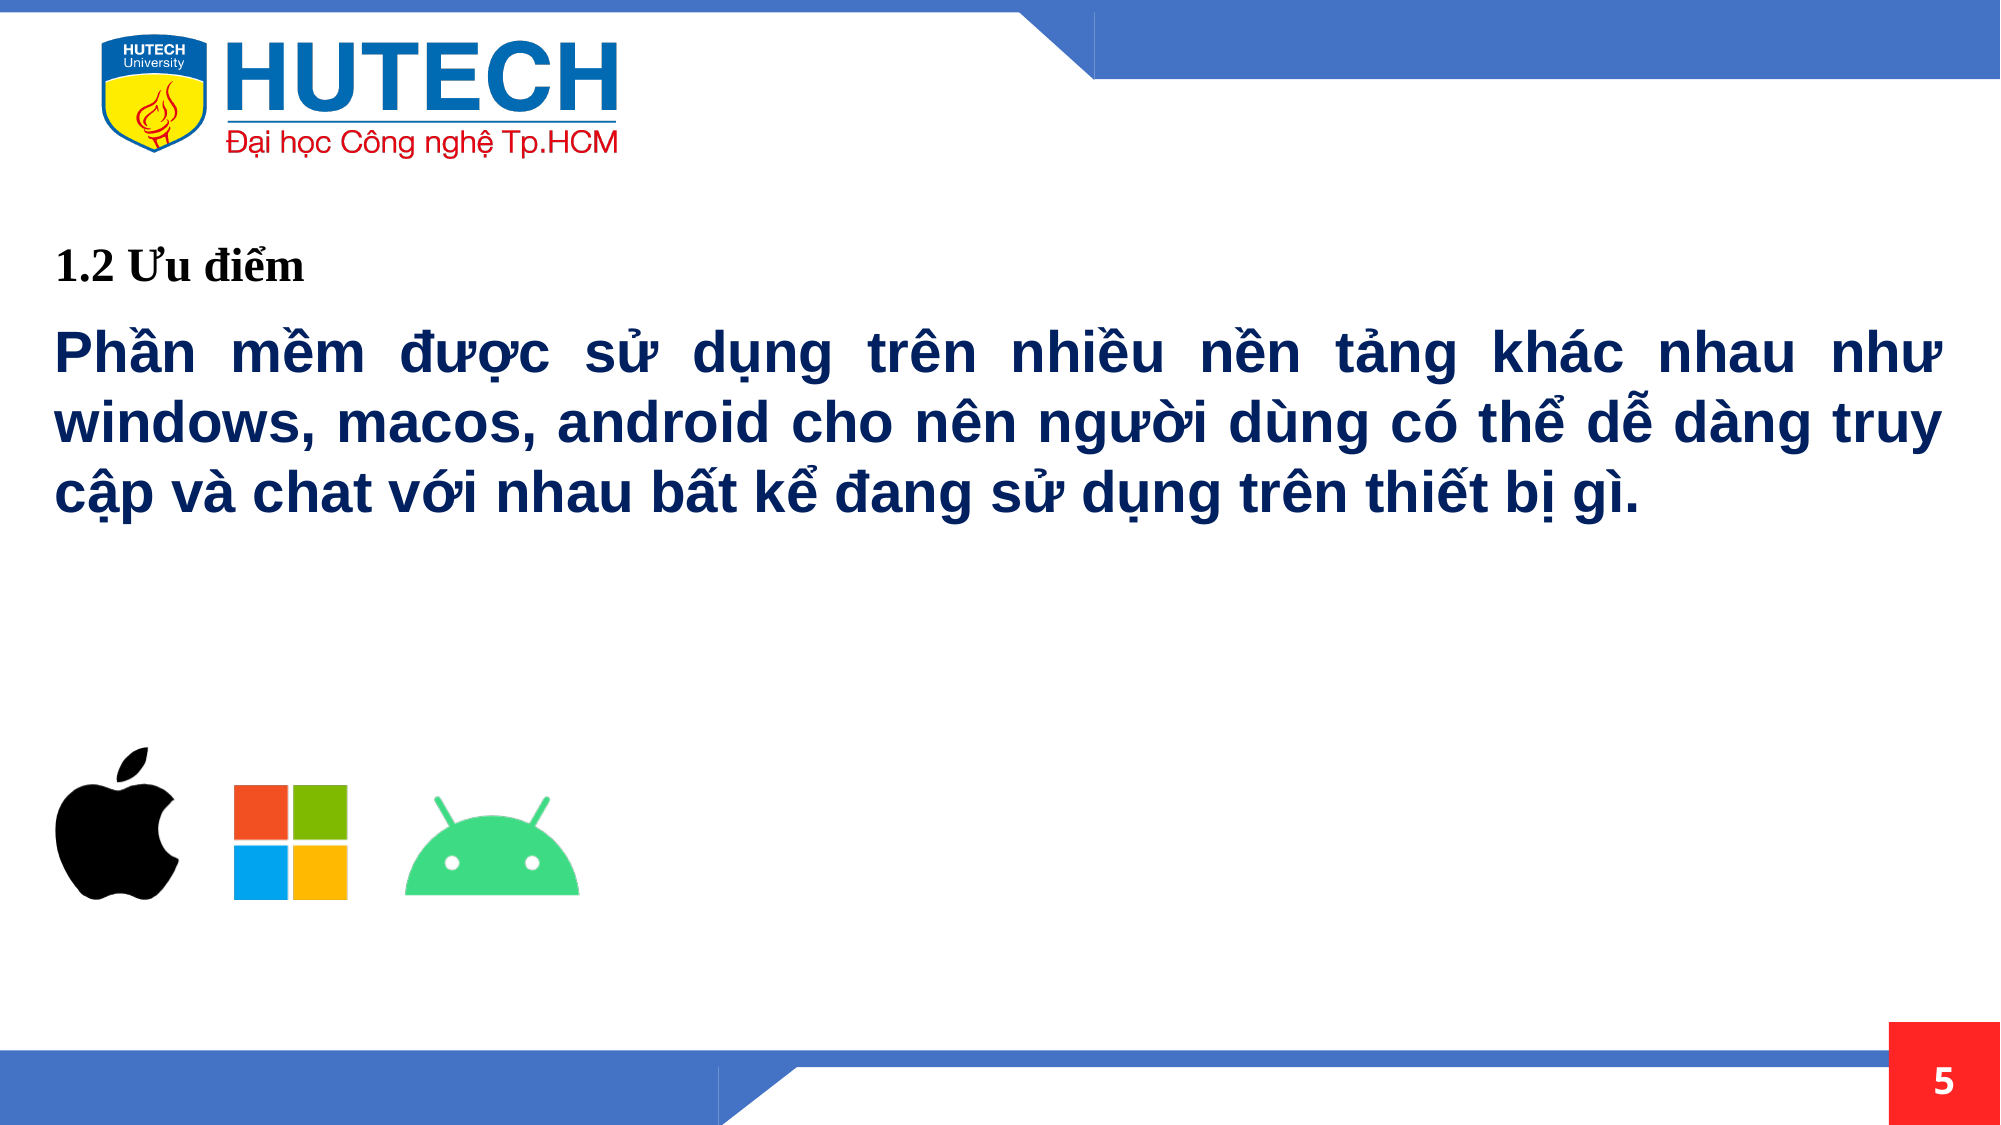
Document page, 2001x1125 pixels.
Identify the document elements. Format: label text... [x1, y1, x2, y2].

text_box 1.2 Ưu điểm [39, 218, 1029, 306]
text_box Phần mềm được sử dụng trên nhiều nền tảng khác nhau như windows, macos, android cho nên người dùng có thể dễ dàng truy cập và chat với nhau bất kể đang sử dụng trên thiết bị gì. [39, 306, 1960, 532]
picture [65, 5, 653, 188]
picture [54, 747, 1082, 908]
